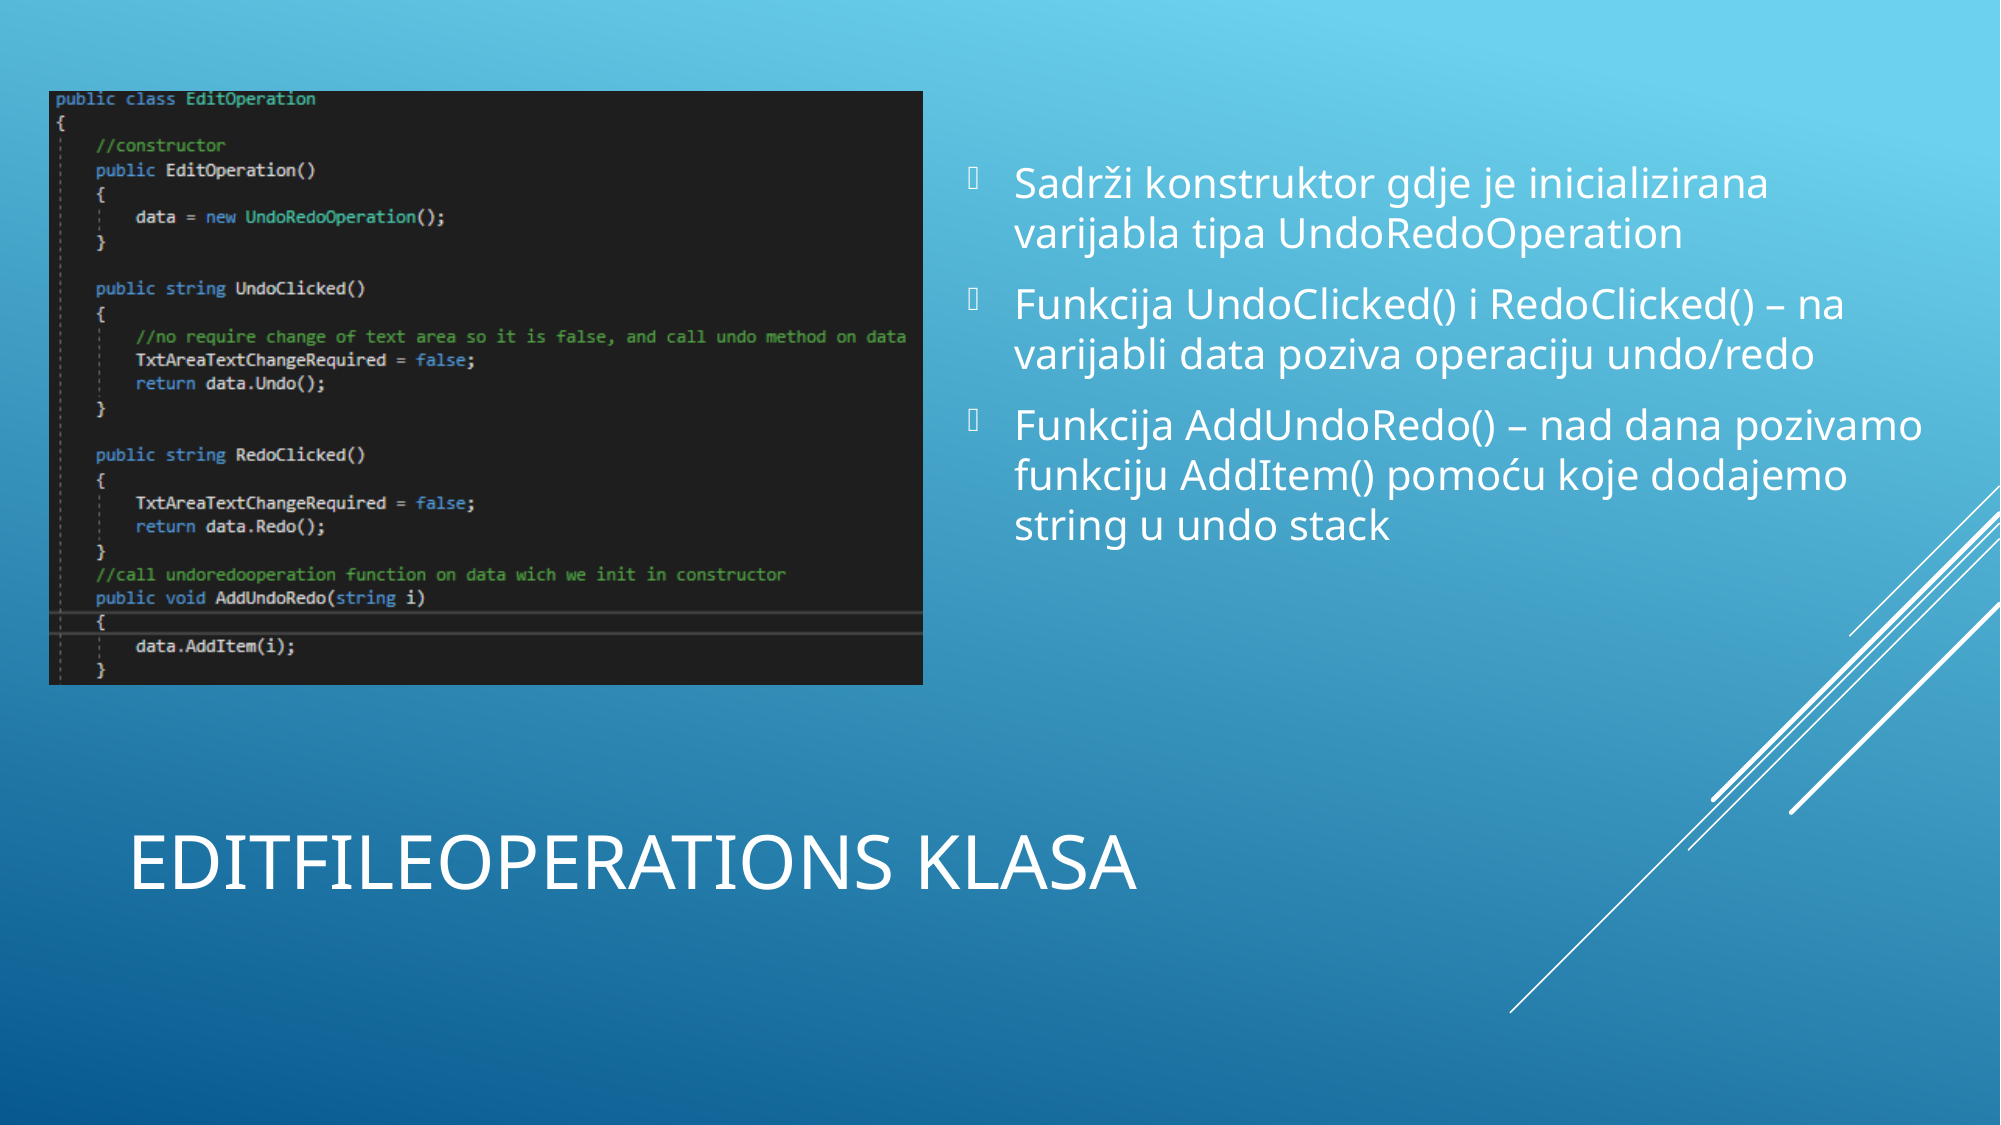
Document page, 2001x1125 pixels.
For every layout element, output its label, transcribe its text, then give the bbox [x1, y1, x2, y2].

title Editfileoperations klasa [112, 736, 1513, 984]
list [49, 90, 923, 685]
list Sadrži konstruktor gdje je inicializirana varijabla tipa UndoRedoOperation Funkcija UndoClicked() i RedoClicked() – na varijabli data poziva operaciju undo/redo Funkcija AddUndoRedo() – nad dana pozivamo funkciju AddItem() pomoću koje dodajemo string u undo stack [952, 92, 1951, 685]
